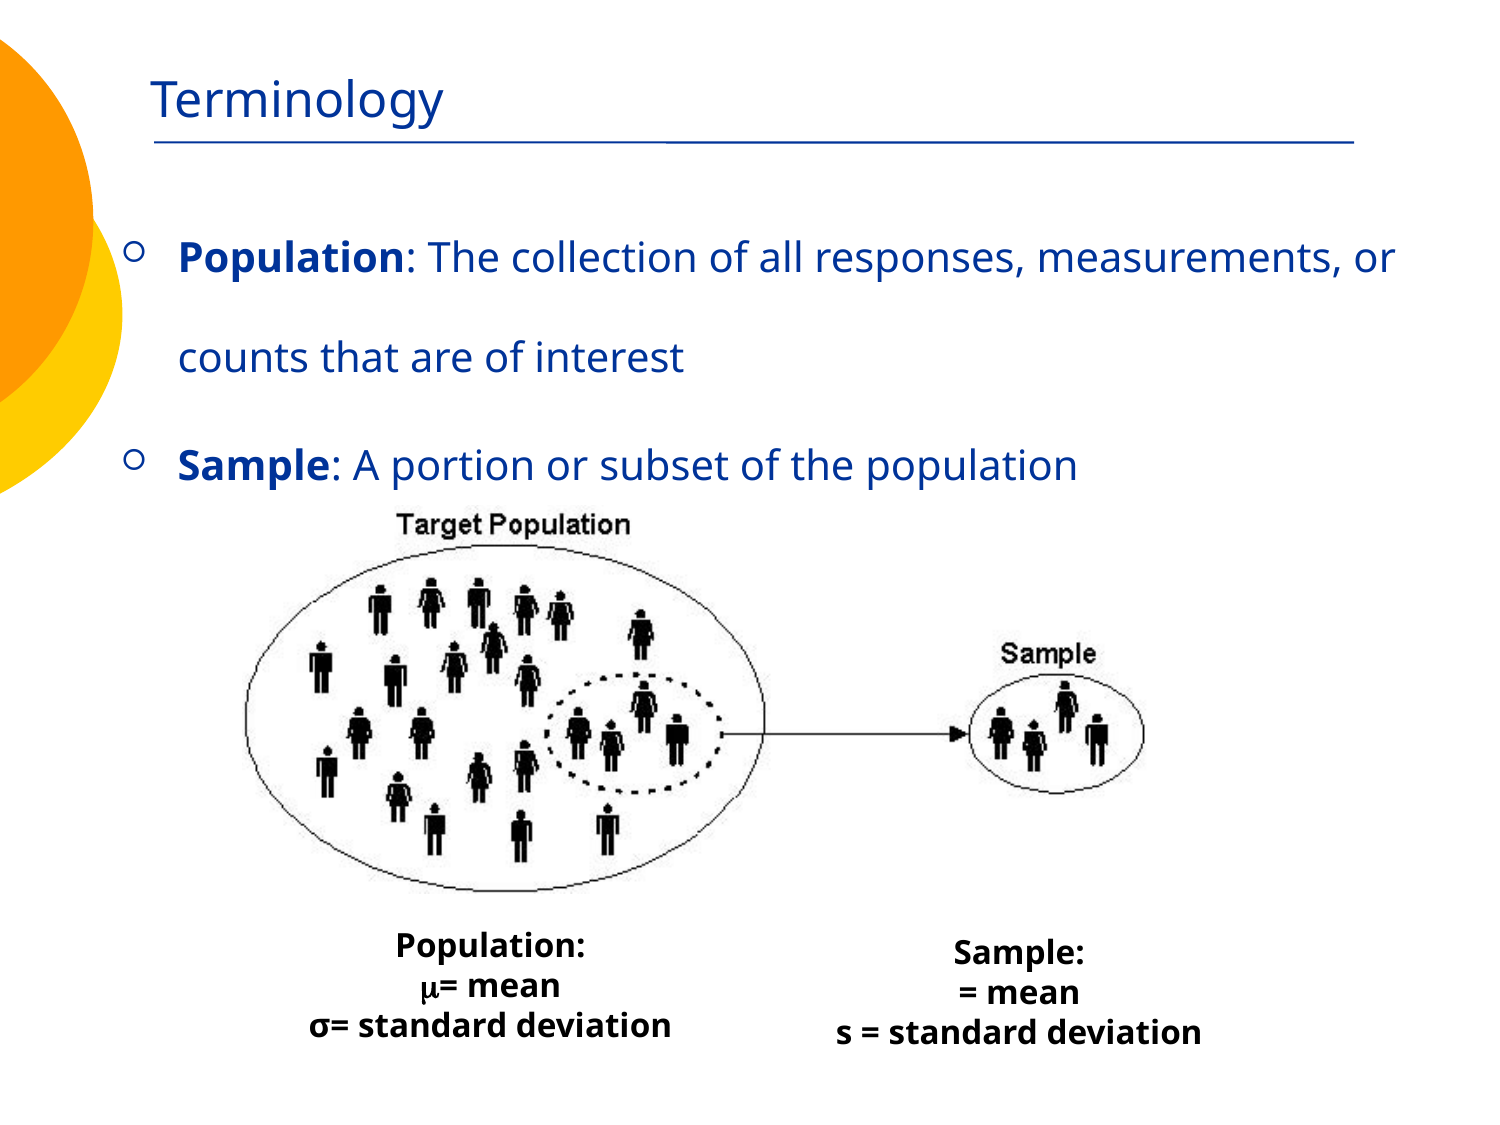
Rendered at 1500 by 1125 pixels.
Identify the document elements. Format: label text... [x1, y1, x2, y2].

picture [241, 505, 1150, 894]
title Terminology [135, 19, 1401, 136]
text_box Population: = mean σ= standard deviation [237, 916, 744, 1052]
list Population: The collection of all responses, measurements, or counts that are of interest Sample: A portion or subset of the population [106, 172, 1500, 587]
